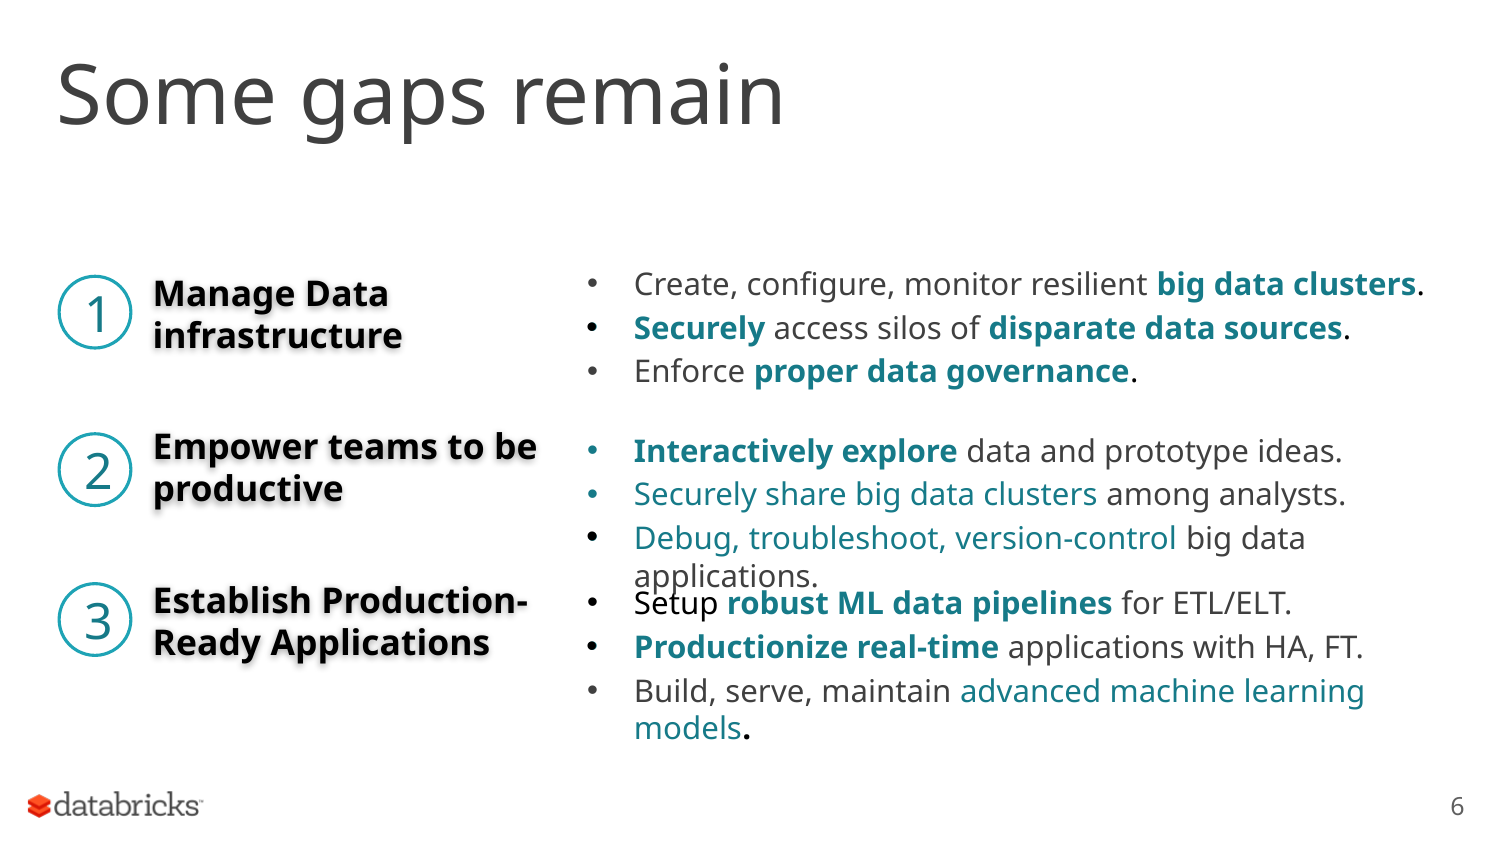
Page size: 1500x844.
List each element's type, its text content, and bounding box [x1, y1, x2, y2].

slide_number 6 [1388, 785, 1480, 830]
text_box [58, 391, 1493, 547]
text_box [58, 547, 1493, 718]
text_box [58, 235, 1492, 391]
title Some gaps remain [41, 33, 1447, 175]
picture [24, 788, 205, 820]
